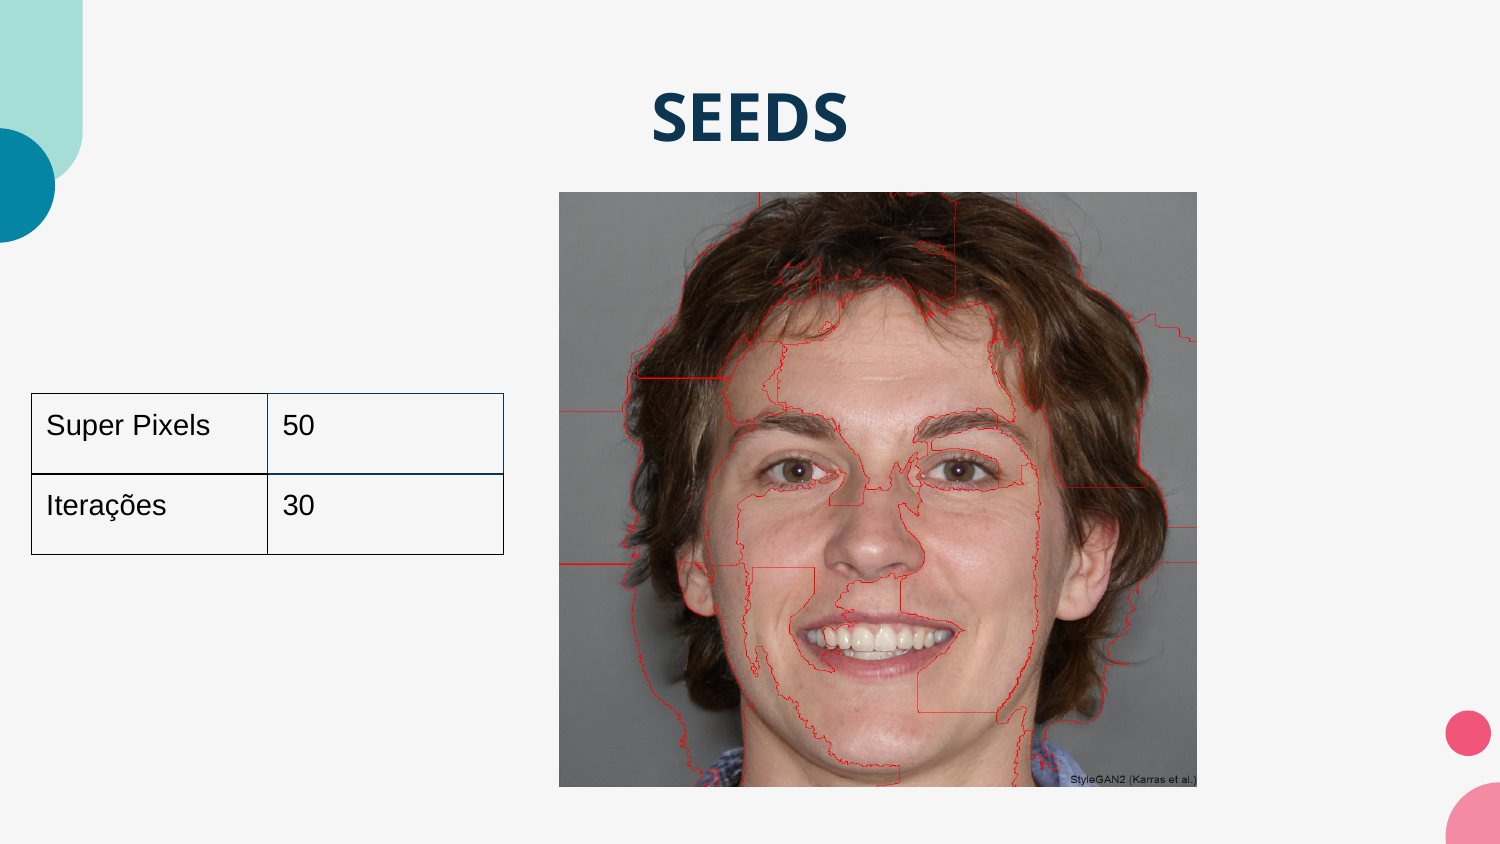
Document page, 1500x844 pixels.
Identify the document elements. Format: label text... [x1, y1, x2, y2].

table_header Super Pixels [32, 394, 267, 473]
table_cell 30 [268, 475, 503, 554]
title SEEDS [118, 60, 1382, 155]
picture [559, 192, 1198, 787]
table_cell Iterações [32, 475, 267, 554]
table_header 50 [268, 394, 503, 473]
